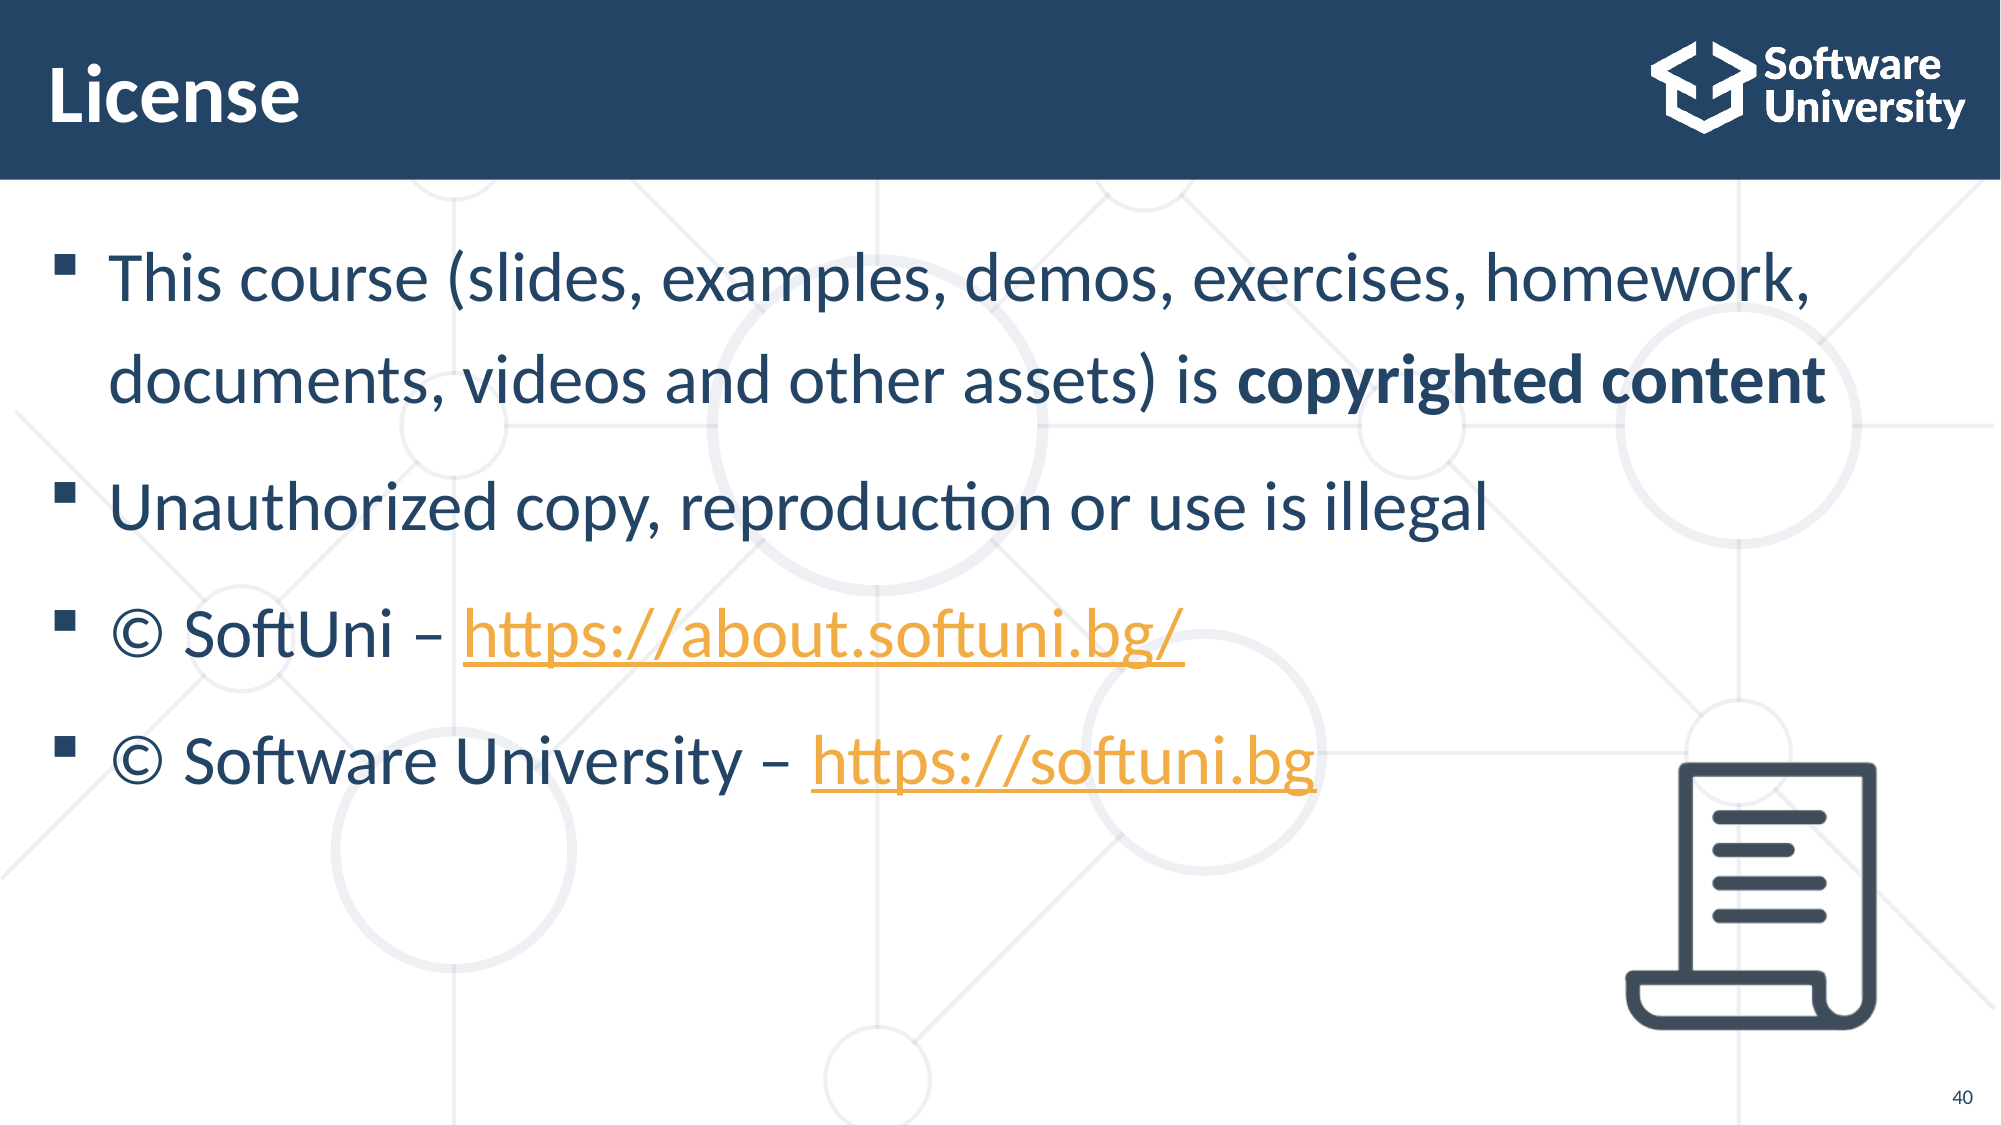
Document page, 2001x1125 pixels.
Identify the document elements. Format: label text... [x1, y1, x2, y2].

picture [1651, 41, 1966, 134]
slide_number 40 [1927, 1067, 1989, 1117]
list This course (slides, examples, demos, exercises, homework, documents, videos and other assets) is copyrighted content Unauthorized copy, reproduction or use is illegal © SoftUni – https://about.softuni.bg/ © Software University – https://softuni.bg [31, 208, 1970, 1104]
picture [1598, 728, 1916, 1065]
title License [31, 16, 1625, 162]
